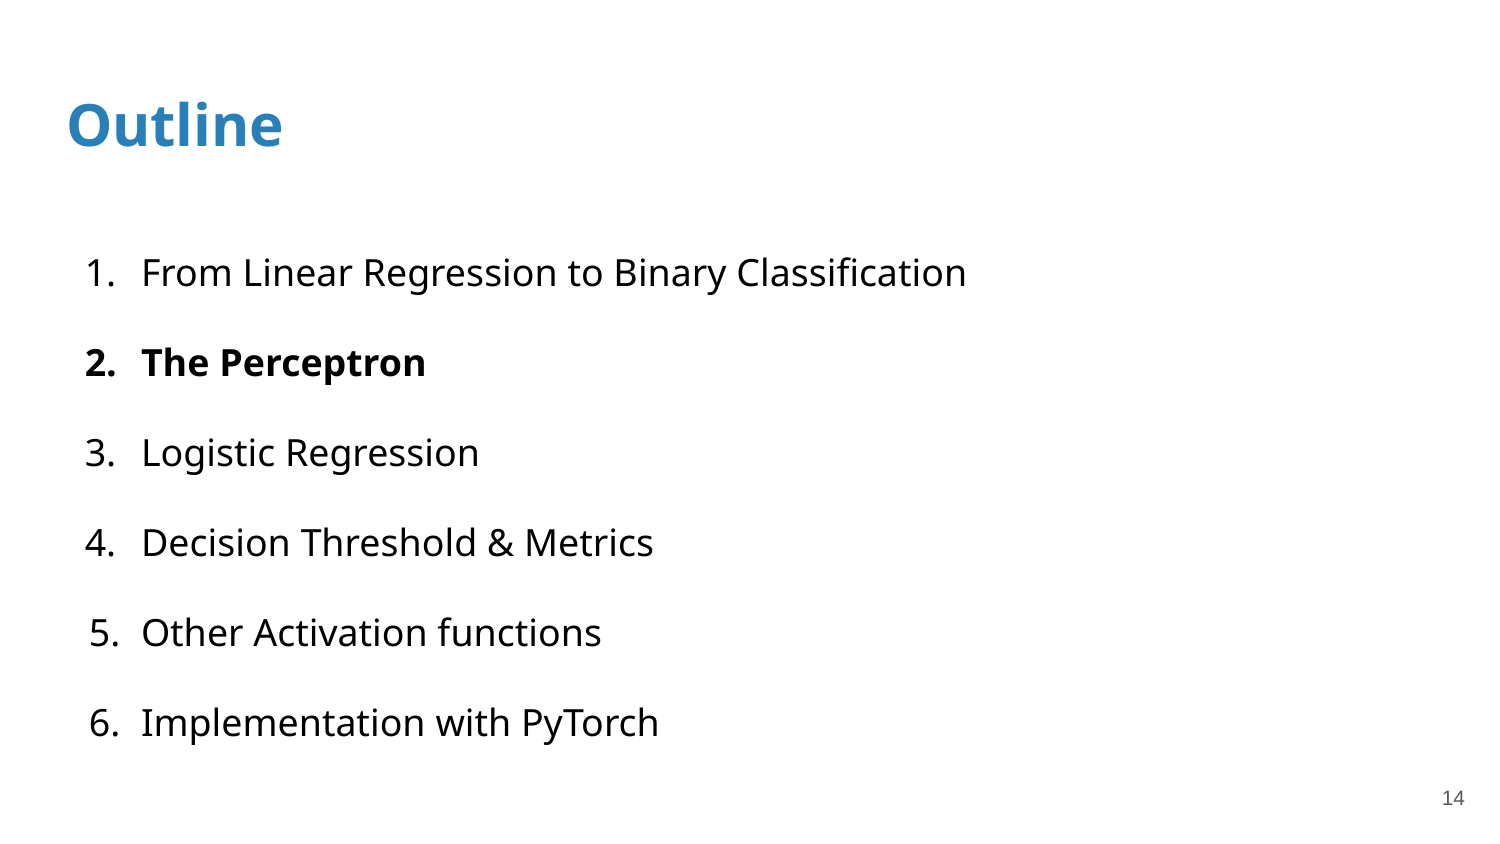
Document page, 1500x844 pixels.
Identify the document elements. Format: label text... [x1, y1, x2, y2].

list From Linear Regression to Binary Classification The Perceptron Logistic Regression Decision Threshold & Metrics Other Activation functions Implementation with PyTorch [51, 189, 1449, 750]
slide_number ‹#› [1389, 764, 1480, 830]
title Outline [51, 72, 1449, 167]
